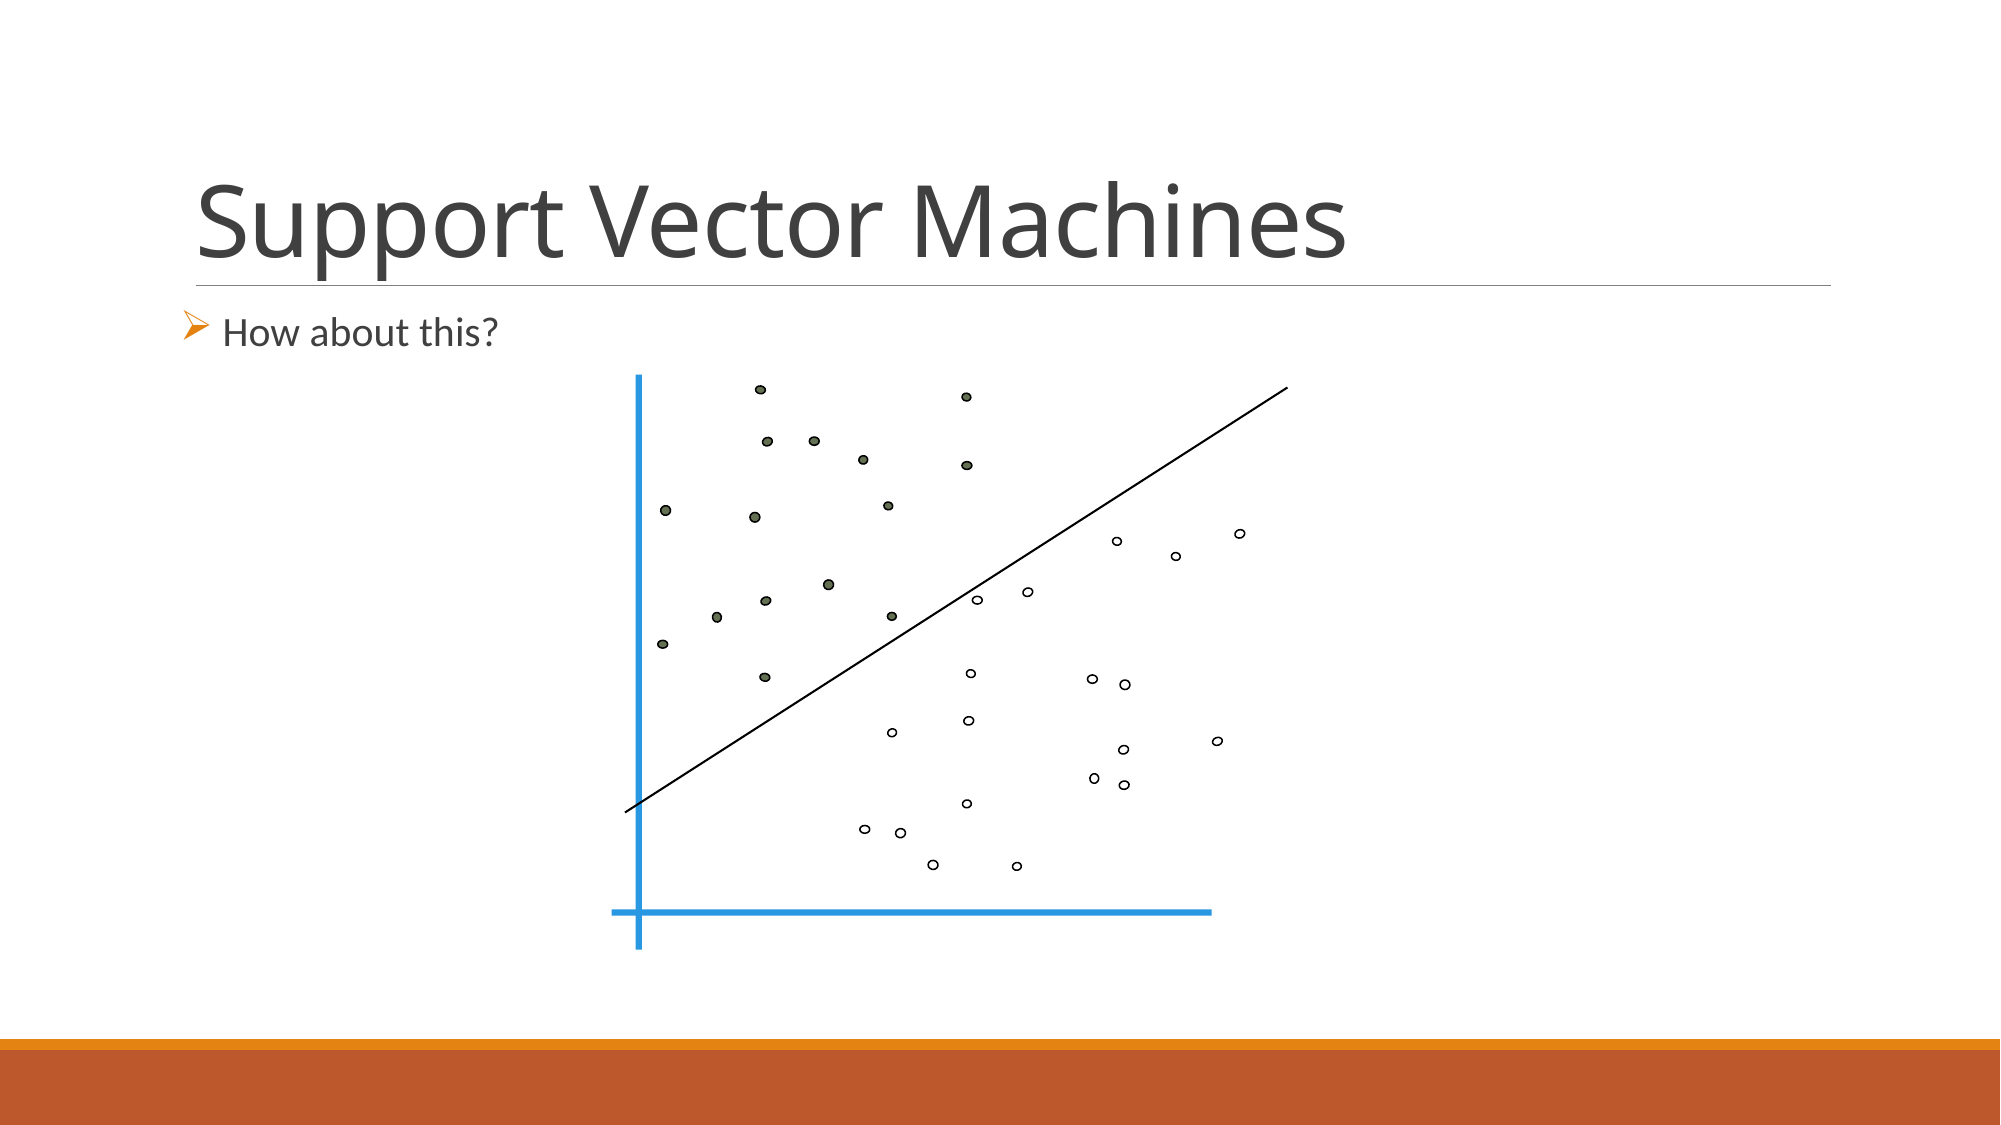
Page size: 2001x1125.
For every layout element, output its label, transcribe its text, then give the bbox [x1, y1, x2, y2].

text_box [660, 505, 671, 516]
text_box [1171, 552, 1181, 561]
text_box [887, 728, 897, 737]
text_box [1089, 773, 1099, 784]
list How about this? [180, 302, 1830, 963]
text_box [883, 502, 893, 510]
text_box [895, 828, 906, 838]
text_box [1112, 537, 1122, 546]
title Support Vector Machines [180, 47, 1830, 285]
text_box [755, 385, 766, 394]
text_box [762, 437, 773, 446]
text_box [1087, 674, 1098, 684]
text_box [928, 860, 938, 870]
text_box [859, 825, 870, 834]
text_box [759, 673, 770, 682]
text_box [809, 437, 820, 446]
text_box [961, 461, 972, 470]
text_box [887, 612, 897, 621]
text_box [712, 612, 722, 623]
text_box [823, 579, 834, 590]
text_box [657, 640, 668, 649]
text_box [761, 596, 771, 606]
text_box [1012, 862, 1022, 871]
text_box [1212, 737, 1223, 746]
text_box [749, 512, 760, 523]
text_box [963, 716, 974, 725]
text_box [1023, 588, 1033, 597]
text_box [962, 393, 971, 401]
text_box [1120, 680, 1130, 690]
text_box [1118, 745, 1129, 754]
text_box [972, 596, 983, 605]
text_box [966, 669, 976, 678]
text_box [1119, 781, 1130, 790]
text_box [858, 455, 868, 464]
text_box [1235, 529, 1245, 539]
text_box [962, 800, 972, 808]
